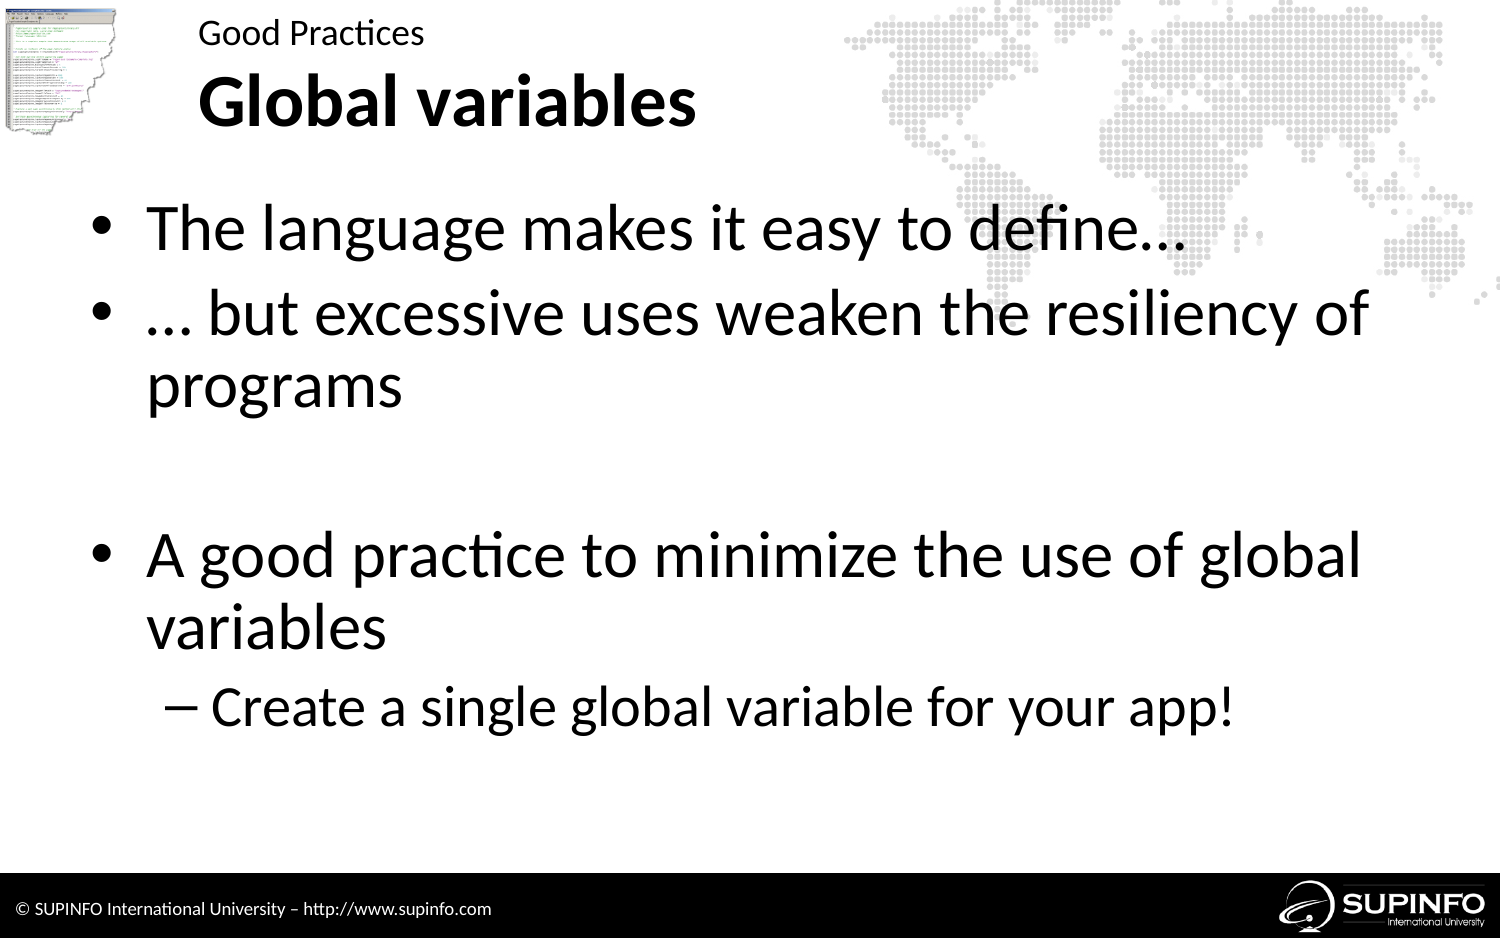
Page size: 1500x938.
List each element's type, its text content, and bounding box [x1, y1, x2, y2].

picture [844, 0, 1500, 327]
list The language makes it easy to define… … but excessive uses weaken the resiliency of programs A good practice to minimize the use of global variables Create a single global variable for your app! [74, 184, 1460, 880]
picture [1269, 870, 1494, 938]
list Good Practices [182, 0, 1460, 56]
title Global variables [182, 56, 1459, 139]
picture [5, 7, 118, 138]
